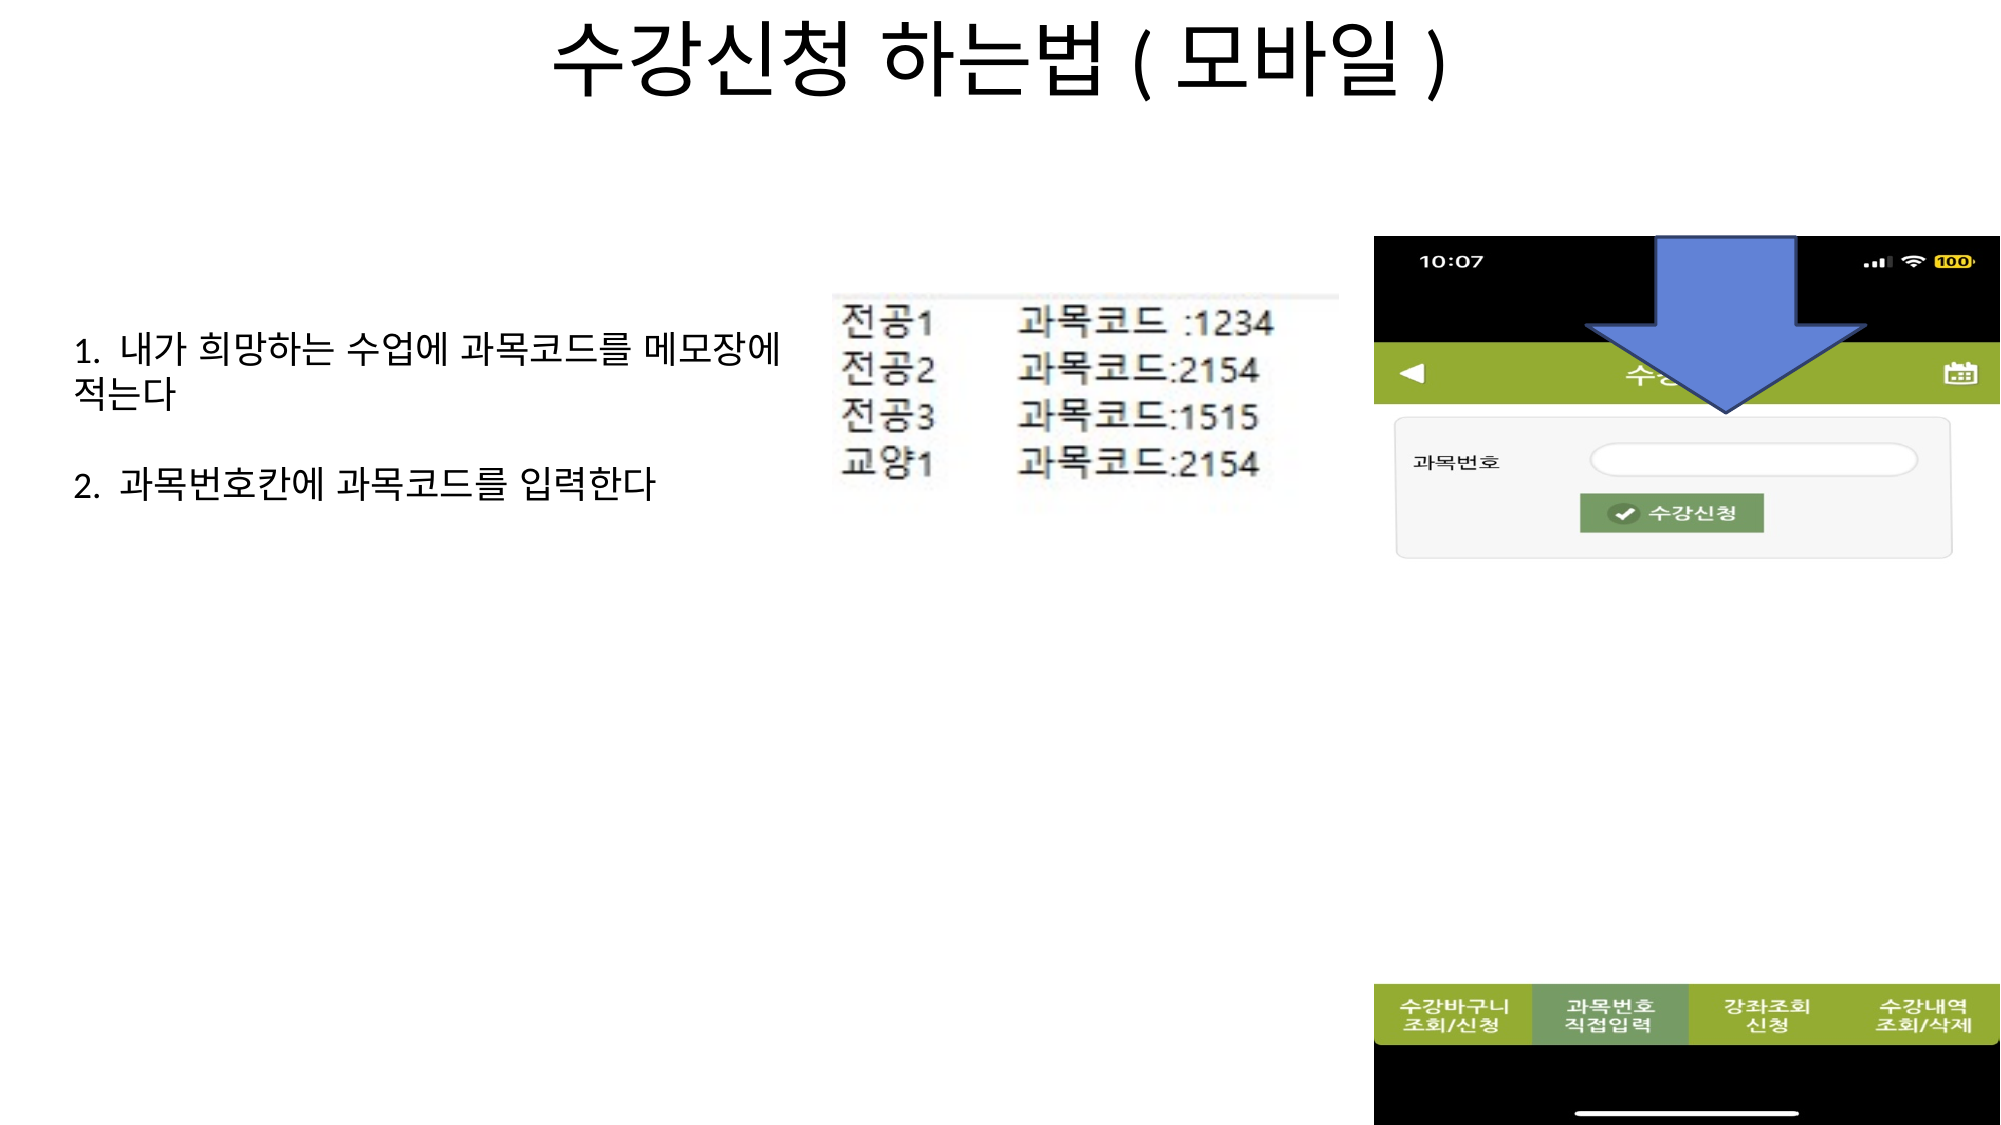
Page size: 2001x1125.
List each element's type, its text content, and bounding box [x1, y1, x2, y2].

picture [1374, 236, 2000, 1125]
text_box 수강신청 하는법(모바일) [0, 0, 2000, 115]
picture [831, 292, 1340, 563]
text_box 1. 내가 희망하는 수업에 과목코드를 메모장에 적는다 2. 과목번호칸에 과목코드를 입력한다 [58, 318, 802, 604]
